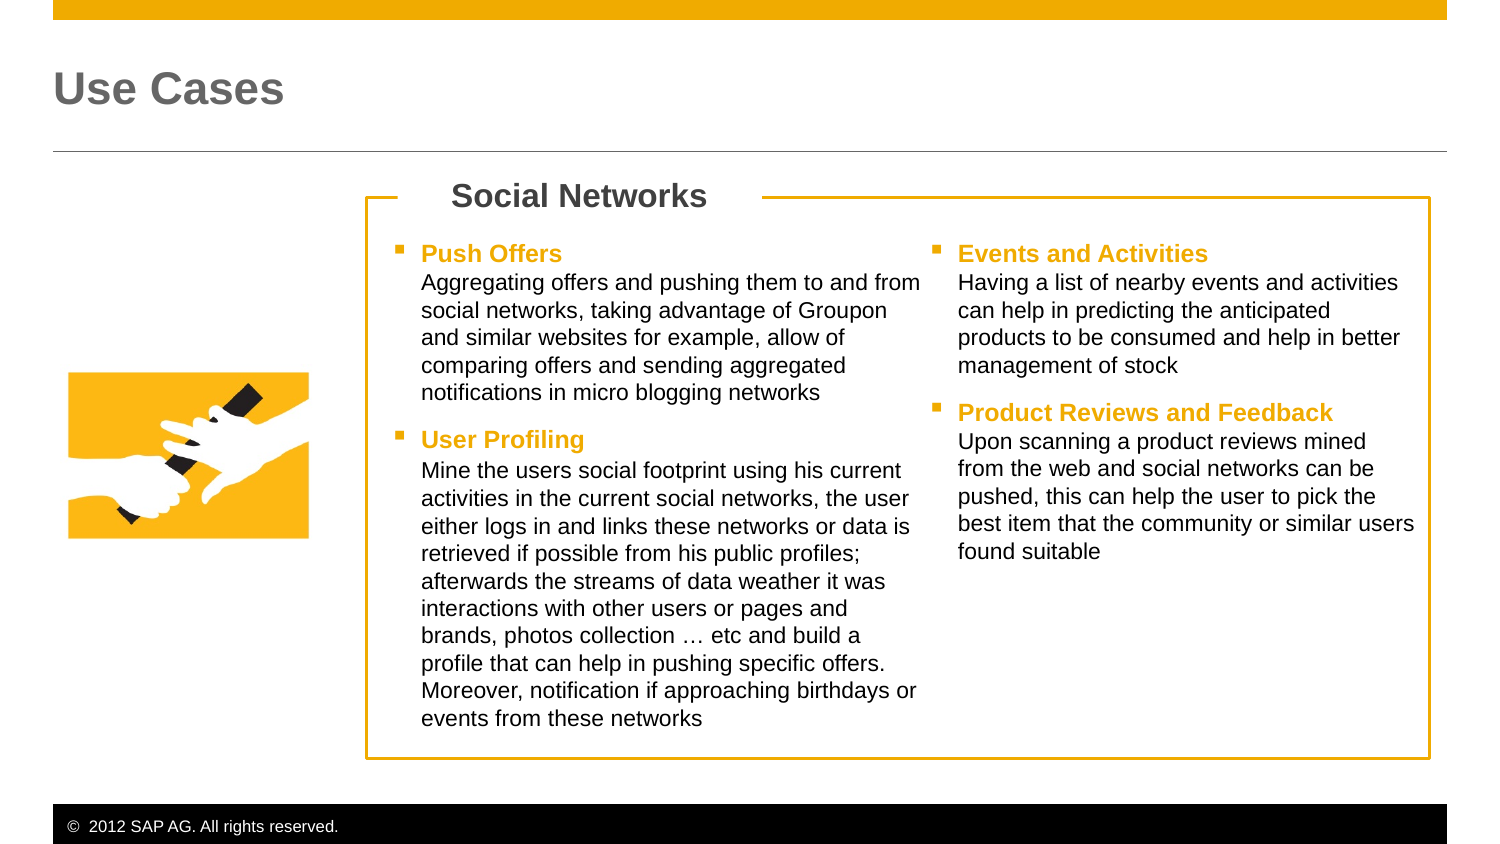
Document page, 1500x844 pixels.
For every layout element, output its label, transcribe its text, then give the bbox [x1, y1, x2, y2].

text_box Events and Activities Having a list of nearby events and activities can help in predicting the anticipated products to be consumed and help in better management of stock Product Reviews and Feedback Upon scanning a product reviews mined from the web and social networks can be pushed, this can help the user to pick the best item that the community or similar users found suitable [927, 237, 1420, 657]
text_box Social Networks [397, 173, 762, 214]
text_box [366, 197, 1430, 759]
text_box Push Offers Aggregating offers and pushing them to and from social networks, taking advantage of Groupon and similar websites for example, allow of comparing offers and sending aggregated notifications in micro blogging networks User Profiling Mine the users social footprint using his current activities in the current social networks, the user either logs in and links these networks or data is retrieved if possible from his public profiles; afterwards the streams of data weather it was interactions with other users or pages and brands, photos collection … etc and build a profile that can help in pushing specific offers. Moreover, notification if approaching birthdays or events from these networks [390, 237, 925, 731]
title Use Cases [52, 39, 1448, 134]
picture [60, 364, 316, 546]
